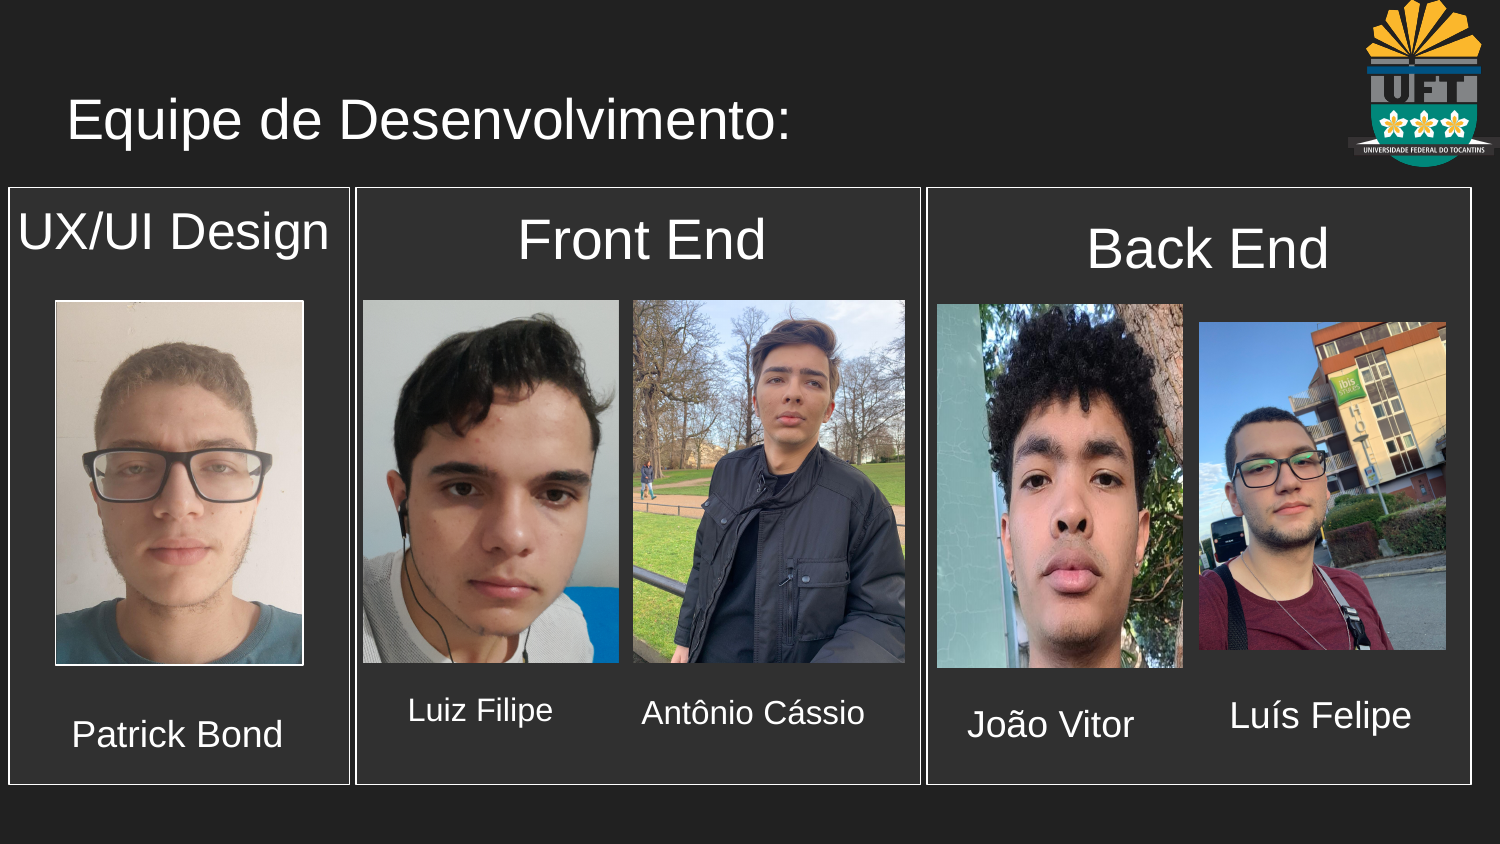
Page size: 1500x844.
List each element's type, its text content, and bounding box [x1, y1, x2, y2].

title Front End [465, 192, 819, 287]
title Luiz Filipe [383, 676, 578, 771]
text_box [9, 282, 350, 785]
title UX/UI Design [2, 187, 356, 282]
picture [632, 300, 905, 664]
text_box Luís Felipe [1214, 676, 1431, 752]
picture [363, 300, 619, 664]
picture [1348, 0, 1500, 168]
title Equipe de Desenvolvimento: [51, 72, 1343, 167]
text_box [927, 187, 1471, 785]
picture [1198, 321, 1446, 651]
picture [936, 304, 1184, 668]
text_box Patrick Bond [56, 694, 312, 770]
title Back End [1071, 201, 1365, 296]
text_box João Vitor [952, 685, 1168, 761]
picture [56, 301, 303, 665]
text_box [355, 187, 921, 785]
text_box Antônio Cássio [606, 676, 900, 747]
